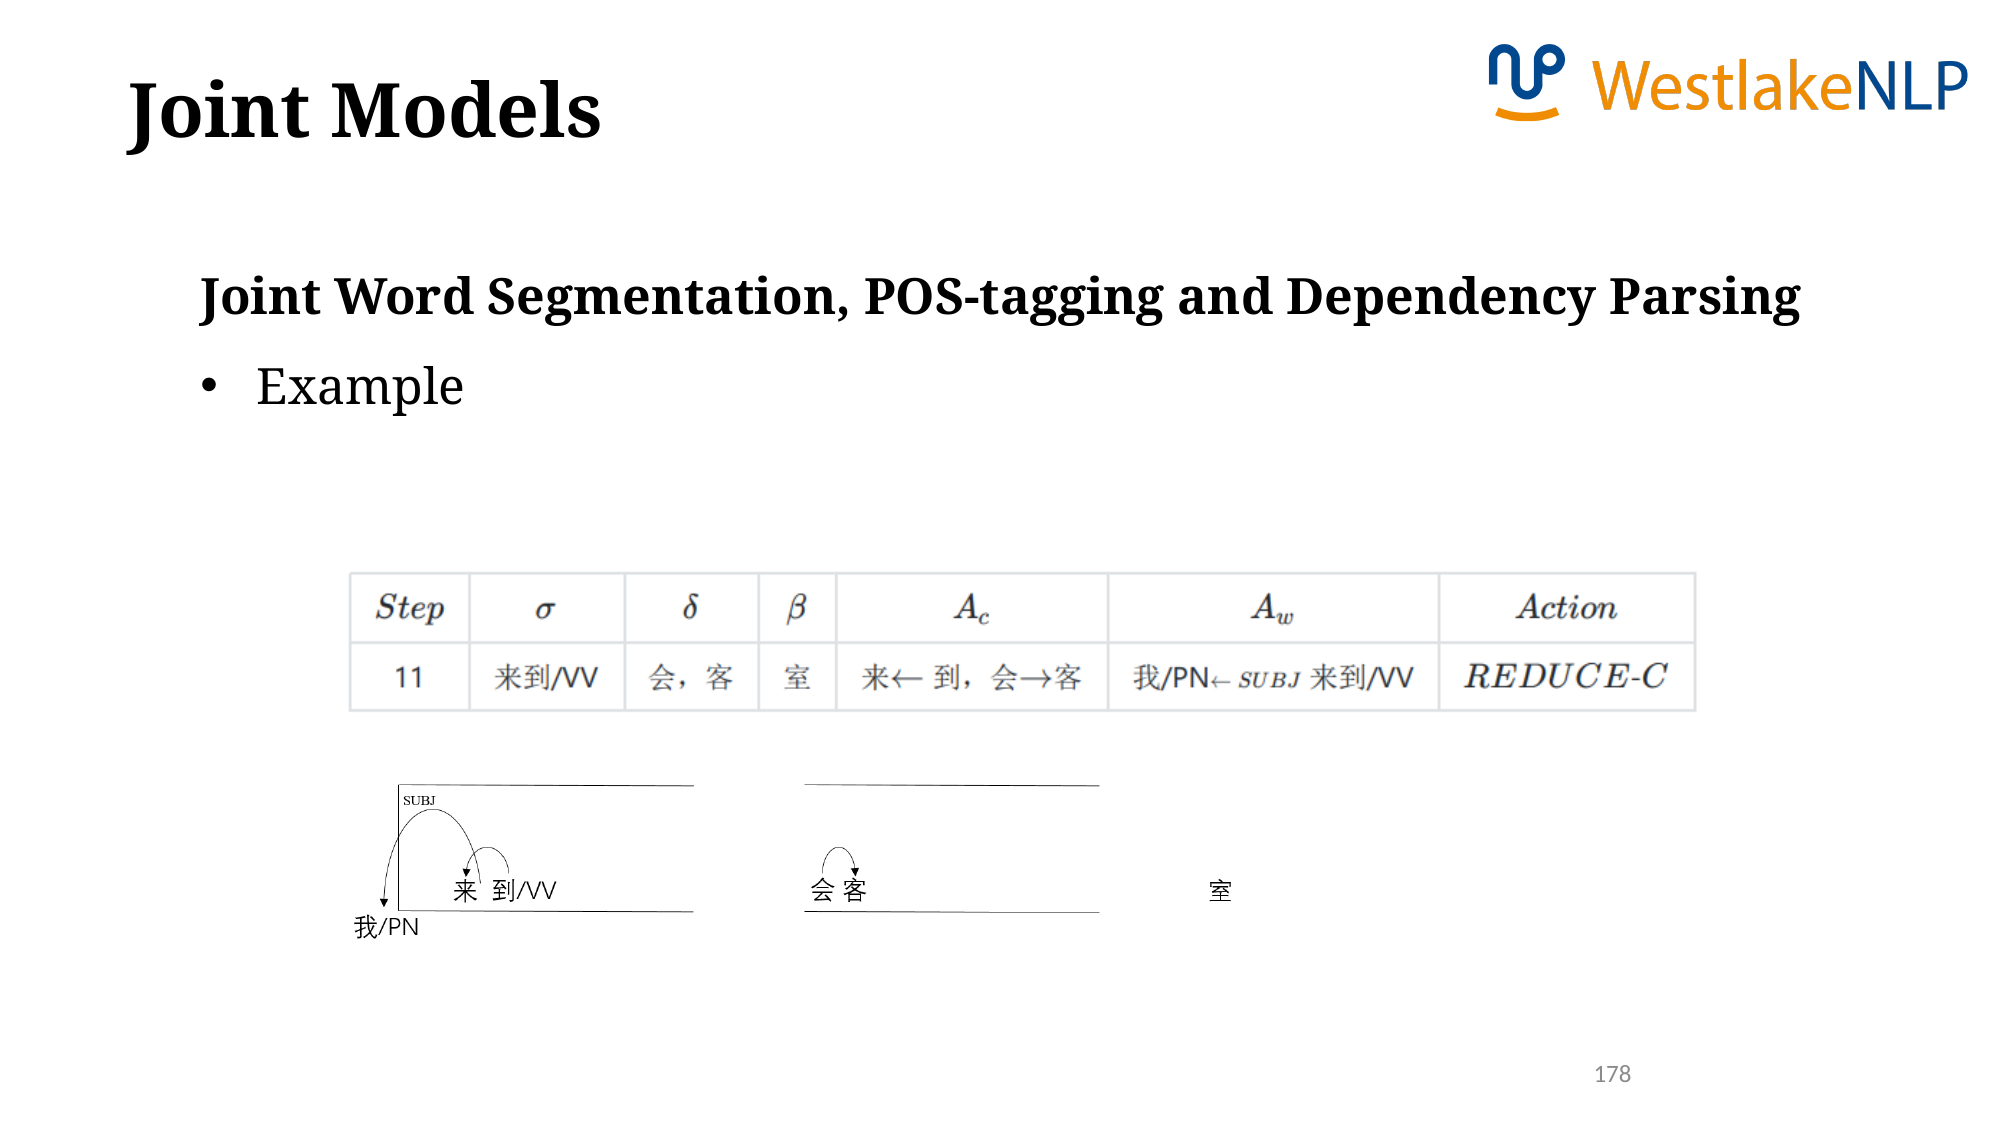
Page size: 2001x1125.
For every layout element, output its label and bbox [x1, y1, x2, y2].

picture [1459, 0, 2000, 170]
text_box [114, 55, 1295, 161]
picture [336, 562, 1714, 1082]
text_box [185, 226, 1887, 422]
slide_number [1309, 1042, 1647, 1103]
